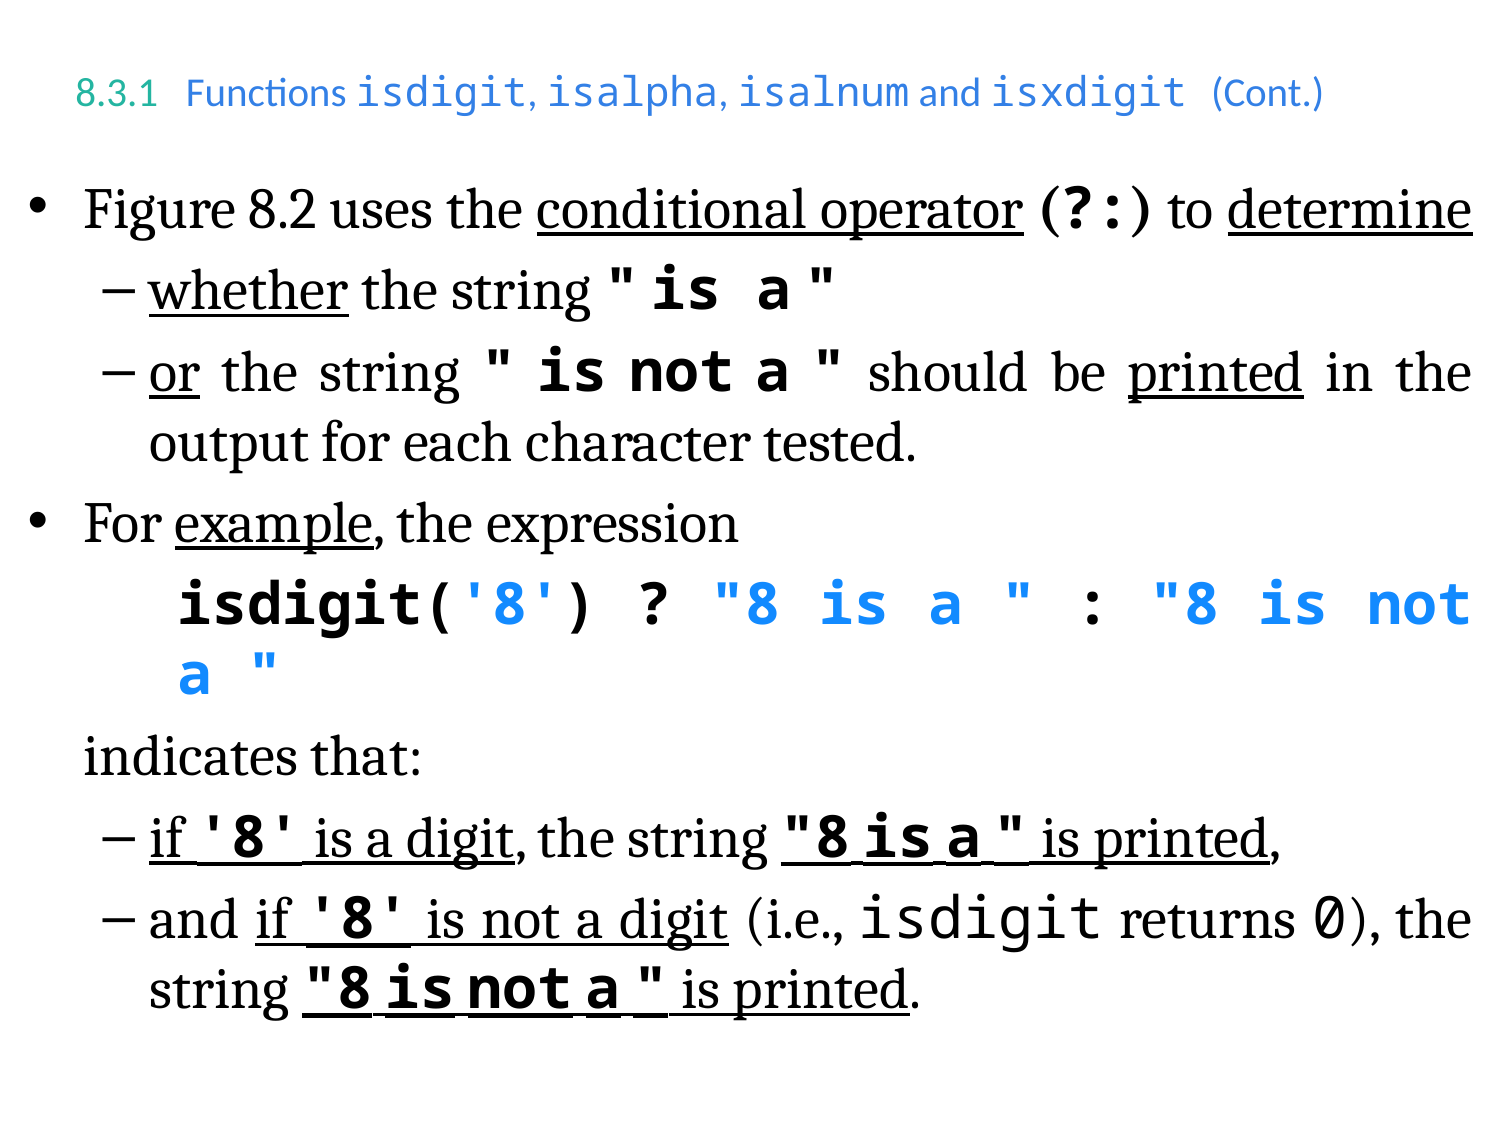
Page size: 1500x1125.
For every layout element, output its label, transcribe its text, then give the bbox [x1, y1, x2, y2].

list Figure 8.2 uses the conditional operator (?:) to determine whether the string " is a " or the string " is not a " should be printed in the output for each character tested. For example, the expression isdigit('8') ? "8 is a " : "8 is not a " indicates that: if '8' is a digit, the string "8 is a " is printed, and if '8' is not a digit (i.e., isdigit returns 0), the string "8 is not a " is printed. [12, 162, 1488, 1063]
title 8.3.1 Functions isdigit, isalpha, isalnum and isxdigit (Cont.) [24, 37, 1375, 143]
